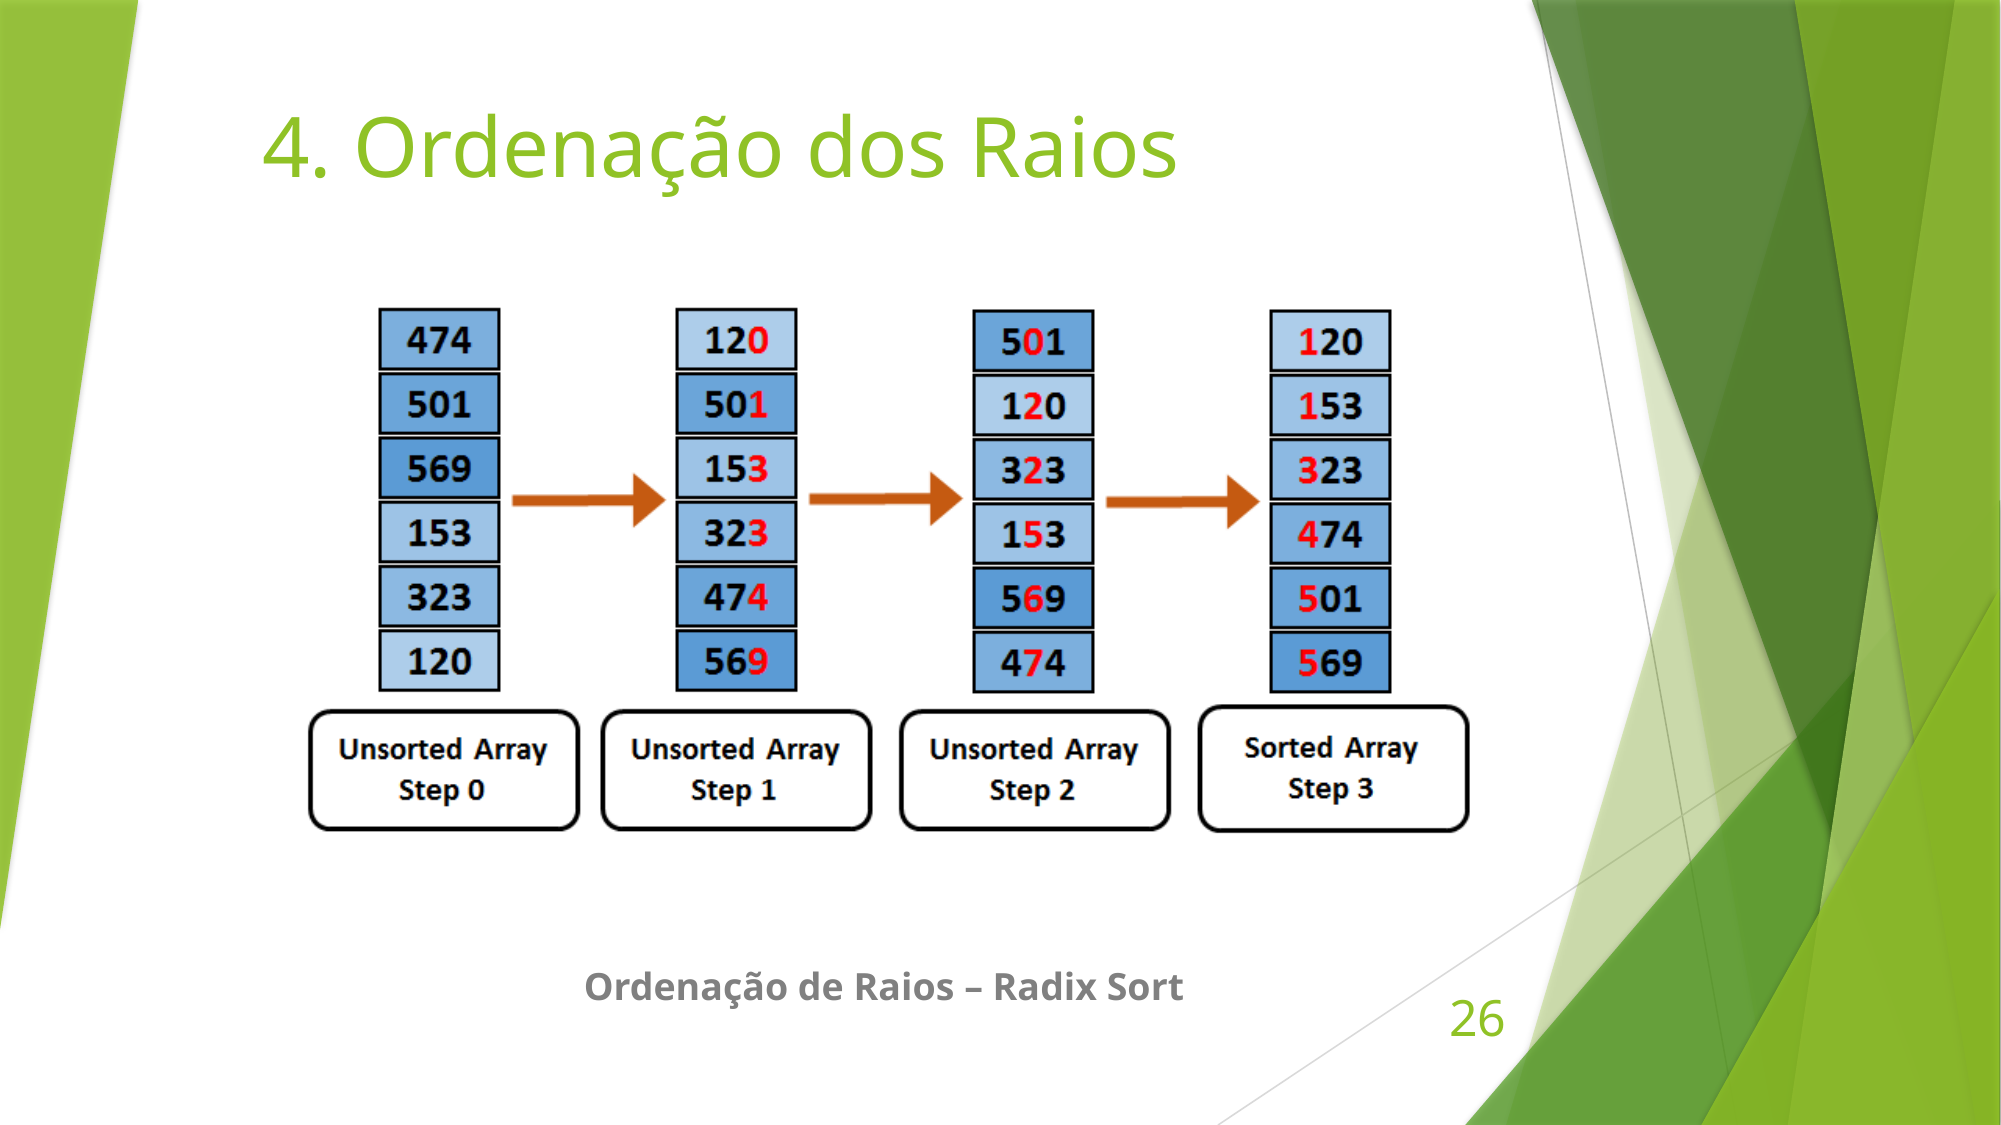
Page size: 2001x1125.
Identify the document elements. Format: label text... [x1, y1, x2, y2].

title 4. Ordenação dos Raios [247, 2, 1522, 202]
subtitle Ordenação de Raios – Radix Sort [247, 955, 1522, 1087]
picture [259, 280, 1509, 877]
